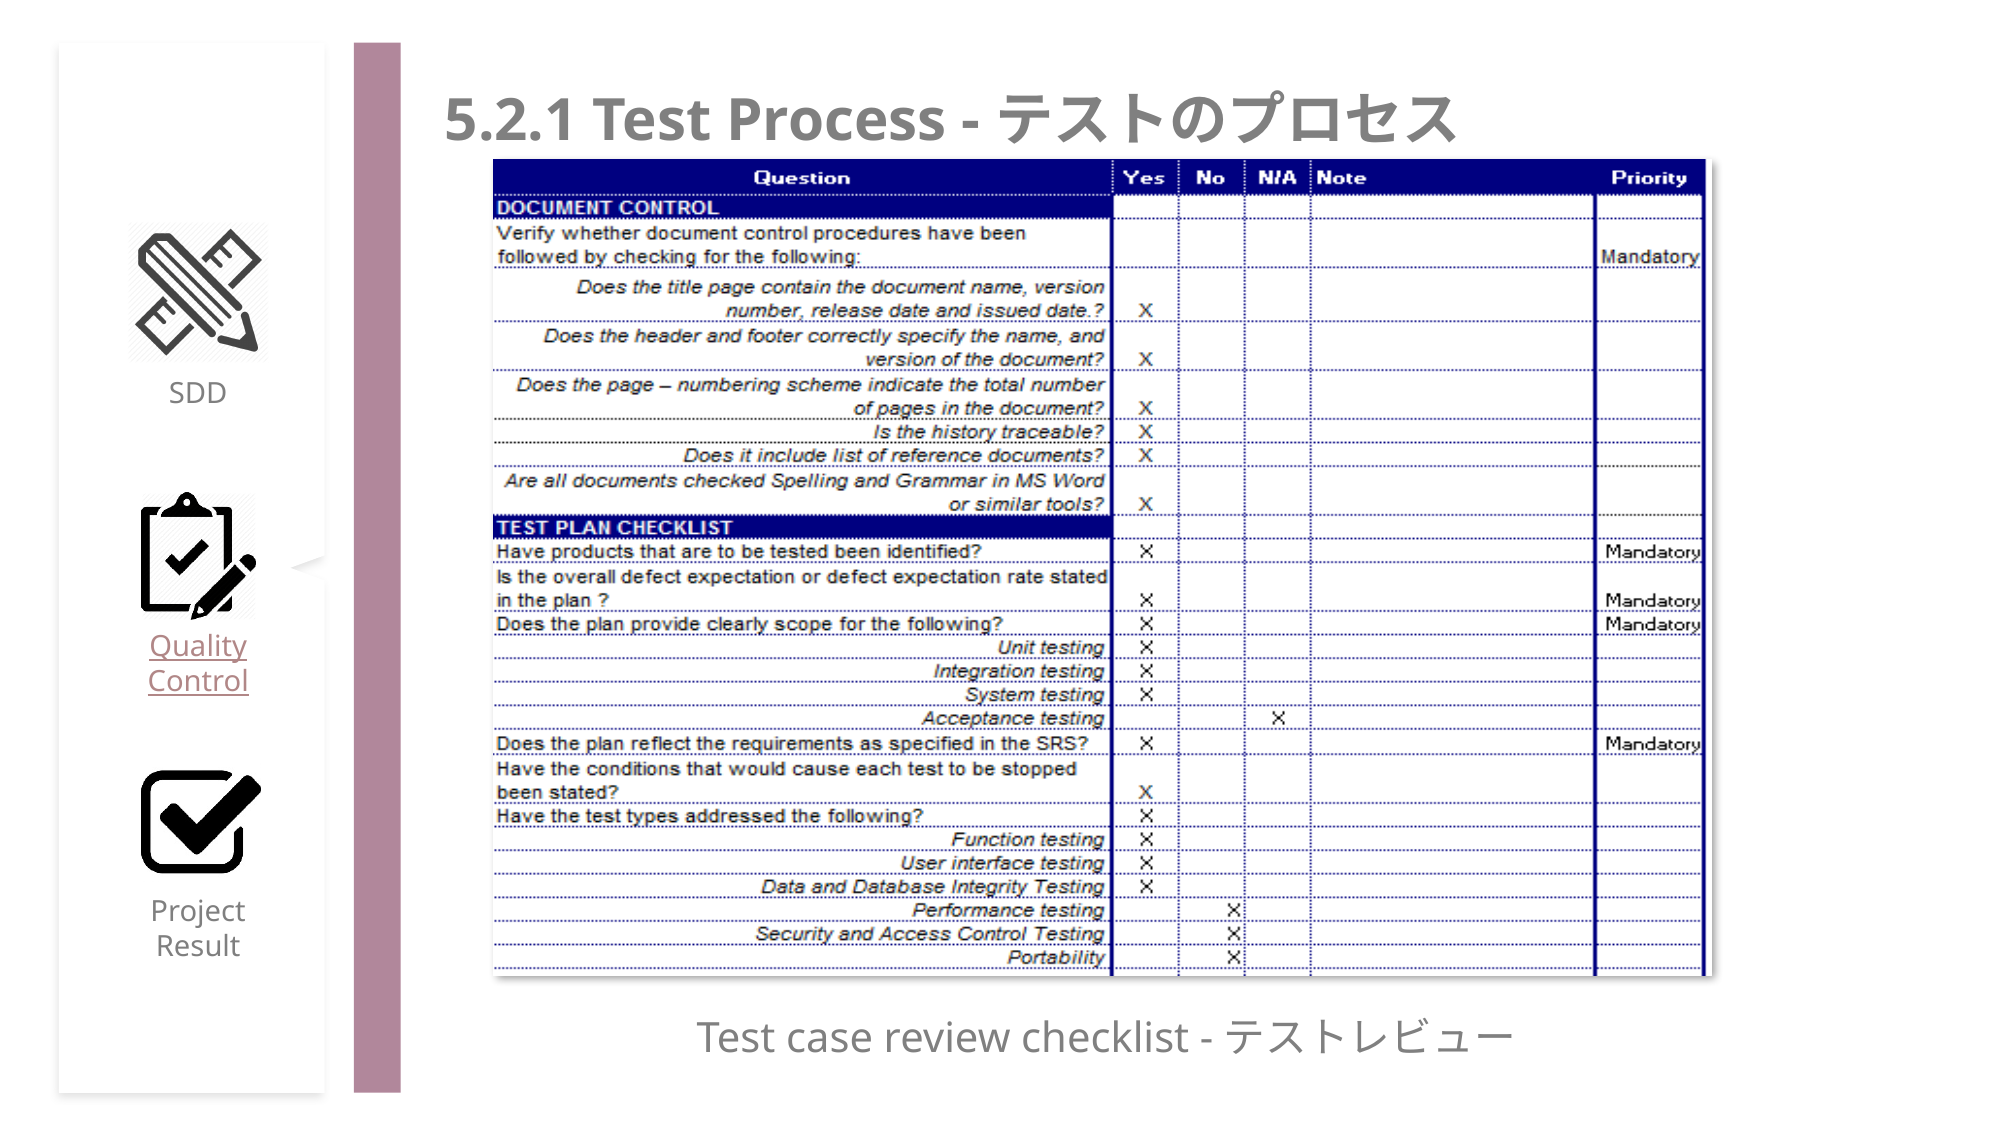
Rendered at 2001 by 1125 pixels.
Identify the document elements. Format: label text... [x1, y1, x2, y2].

text_box Project Result [106, 884, 290, 970]
text_box [57, 41, 326, 1094]
text_box Test case review checklist -テストレビュー [681, 1003, 1531, 1069]
picture [127, 221, 269, 363]
text_box 5.2.1 Test Process -テストのプロセス [430, 75, 1982, 160]
text_box [353, 42, 402, 1094]
picture [141, 492, 256, 620]
picture [493, 159, 1712, 976]
text_box Quality Control [93, 619, 303, 705]
text_box SDD [99, 366, 297, 417]
picture [141, 761, 261, 882]
